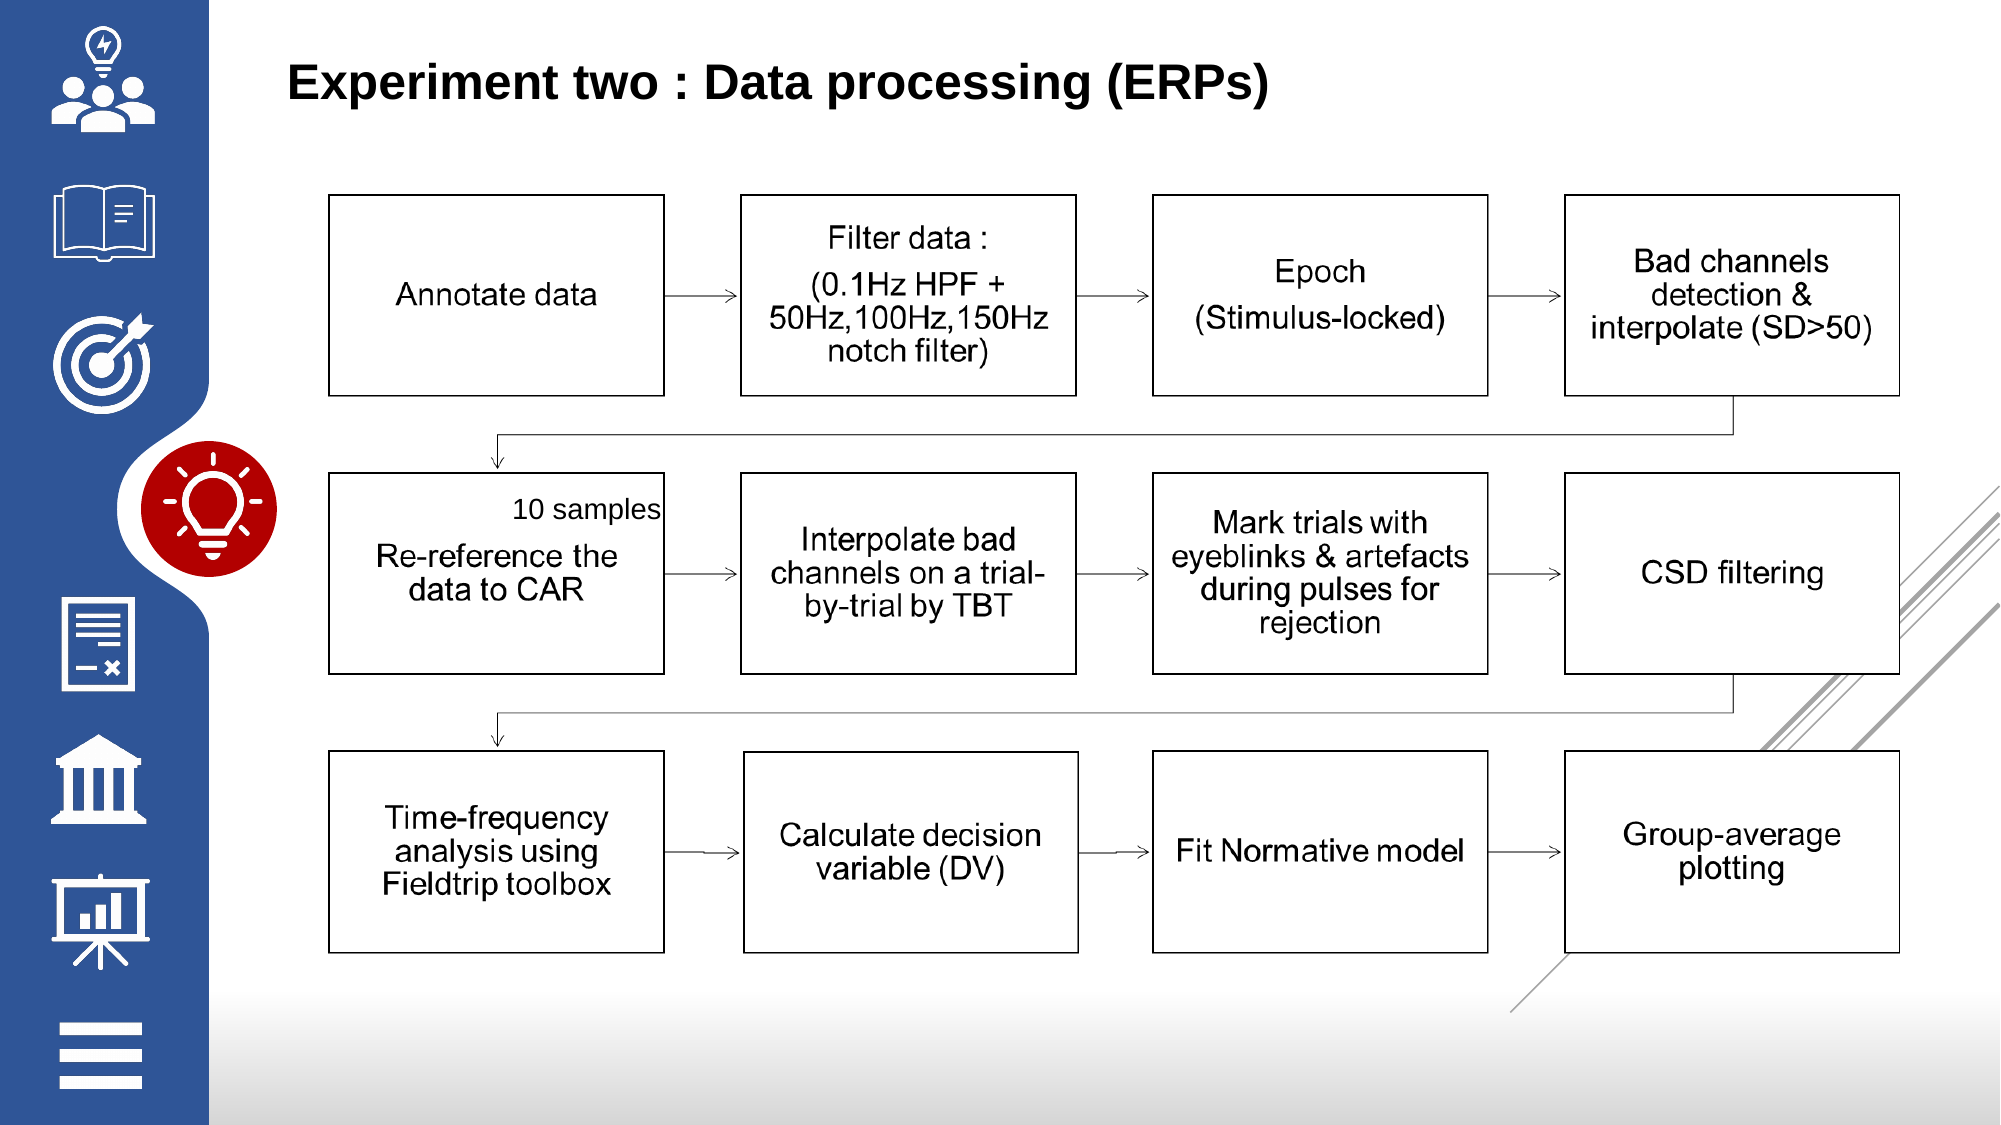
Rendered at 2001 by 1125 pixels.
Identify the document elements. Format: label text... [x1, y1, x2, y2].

picture [47, 1002, 154, 1109]
picture [38, 718, 159, 840]
picture [152, 447, 273, 567]
picture [42, 164, 165, 287]
picture [34, 11, 171, 148]
text_box [141, 481, 147, 537]
text_box [183, 441, 235, 446]
text_box Experiment two : Data processing (ERPs) [272, 41, 1572, 117]
picture [40, 587, 155, 702]
picture [328, 143, 1900, 1003]
text_box [0, 0, 209, 1125]
picture [38, 859, 163, 984]
picture [41, 301, 165, 425]
